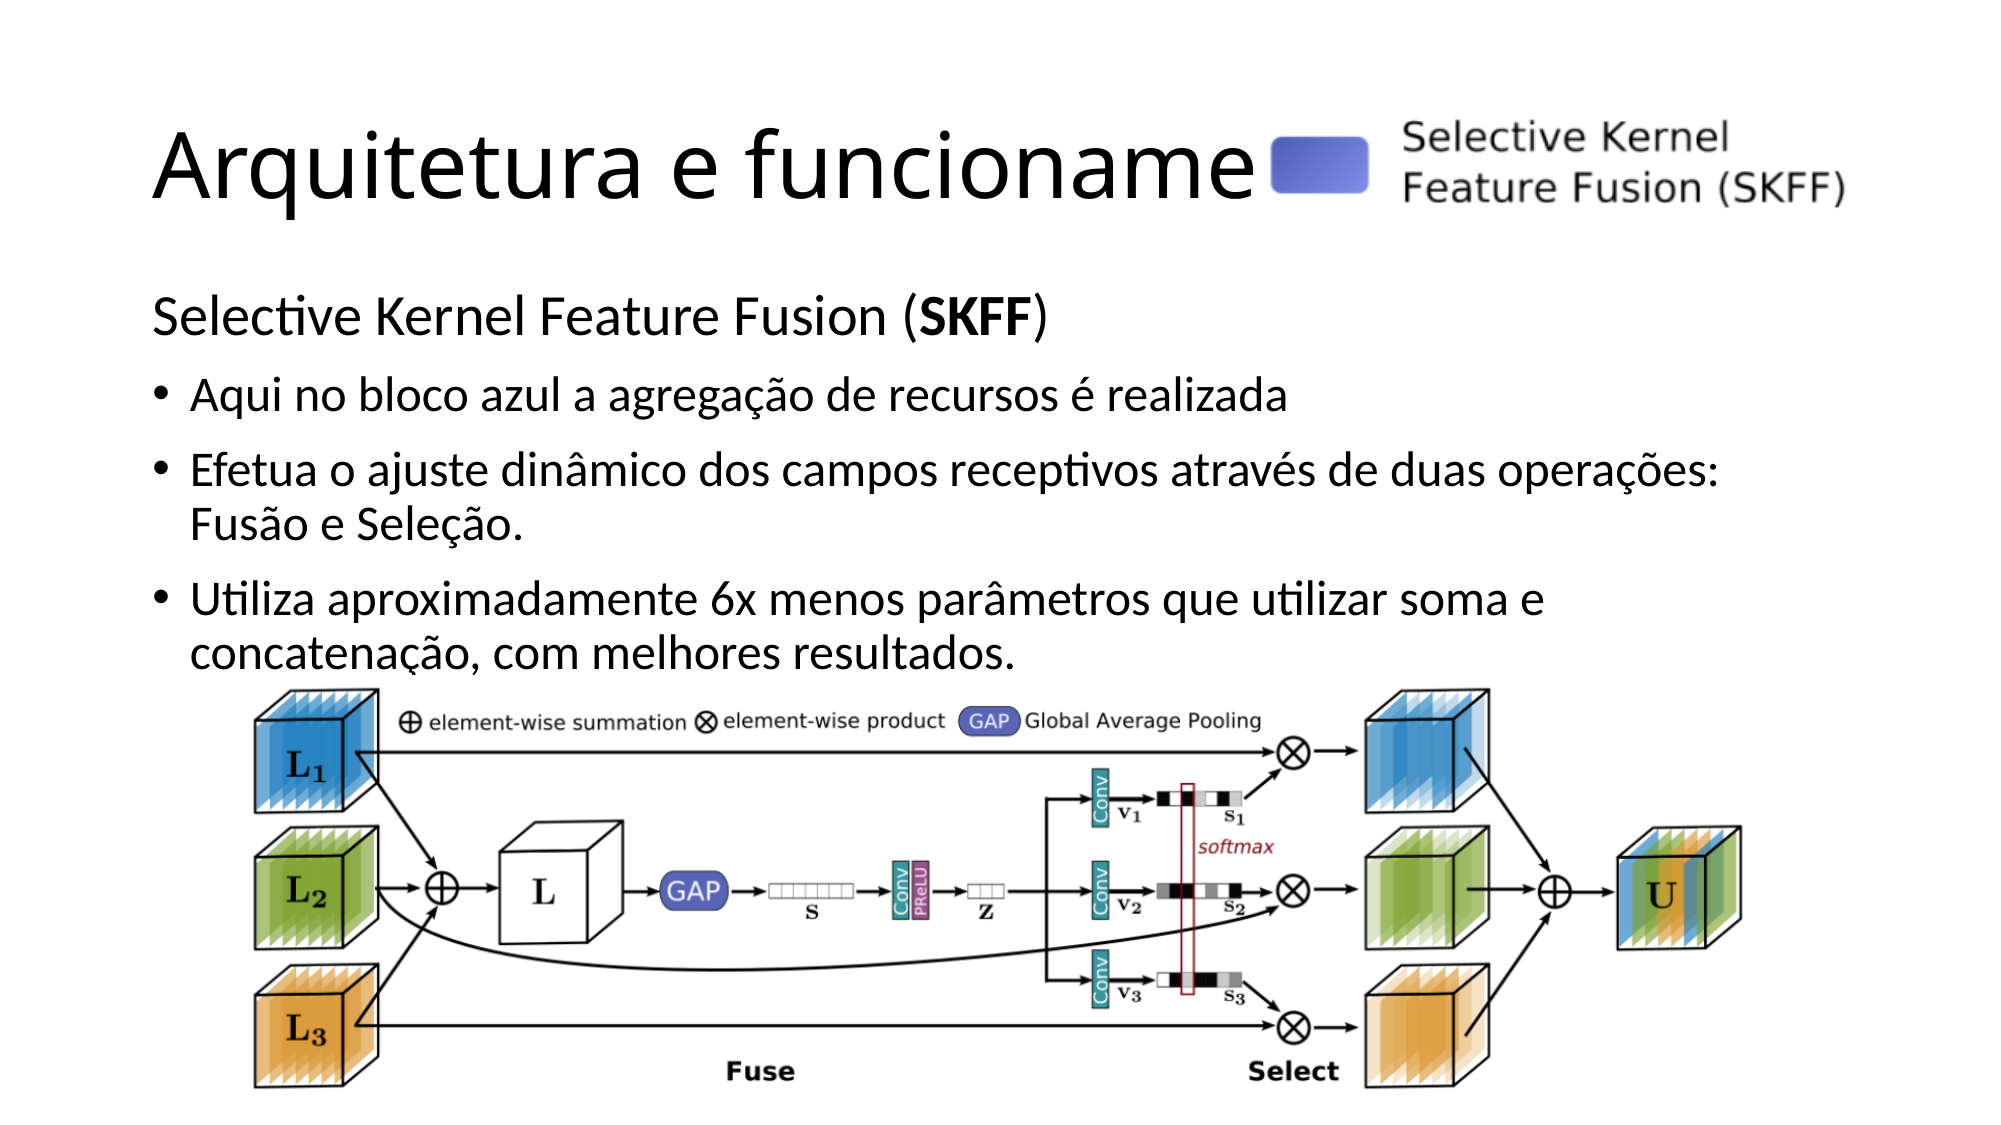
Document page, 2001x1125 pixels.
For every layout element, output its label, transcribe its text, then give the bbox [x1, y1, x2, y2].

list Selective Kernel Feature Fusion (SKFF) Aqui no bloco azul a agregação de recursos é realizada Efetua o ajuste dinâmico dos campos receptivos através de duas operações: Fusão e Seleção. Utiliza aproximadamente 6x menos parâmetros que utilizar soma e concatenação, com melhores resultados. [137, 277, 1863, 992]
picture [240, 675, 1760, 1103]
picture [1263, 109, 1863, 228]
title Arquitetura e funcionamento [137, 59, 1863, 277]
